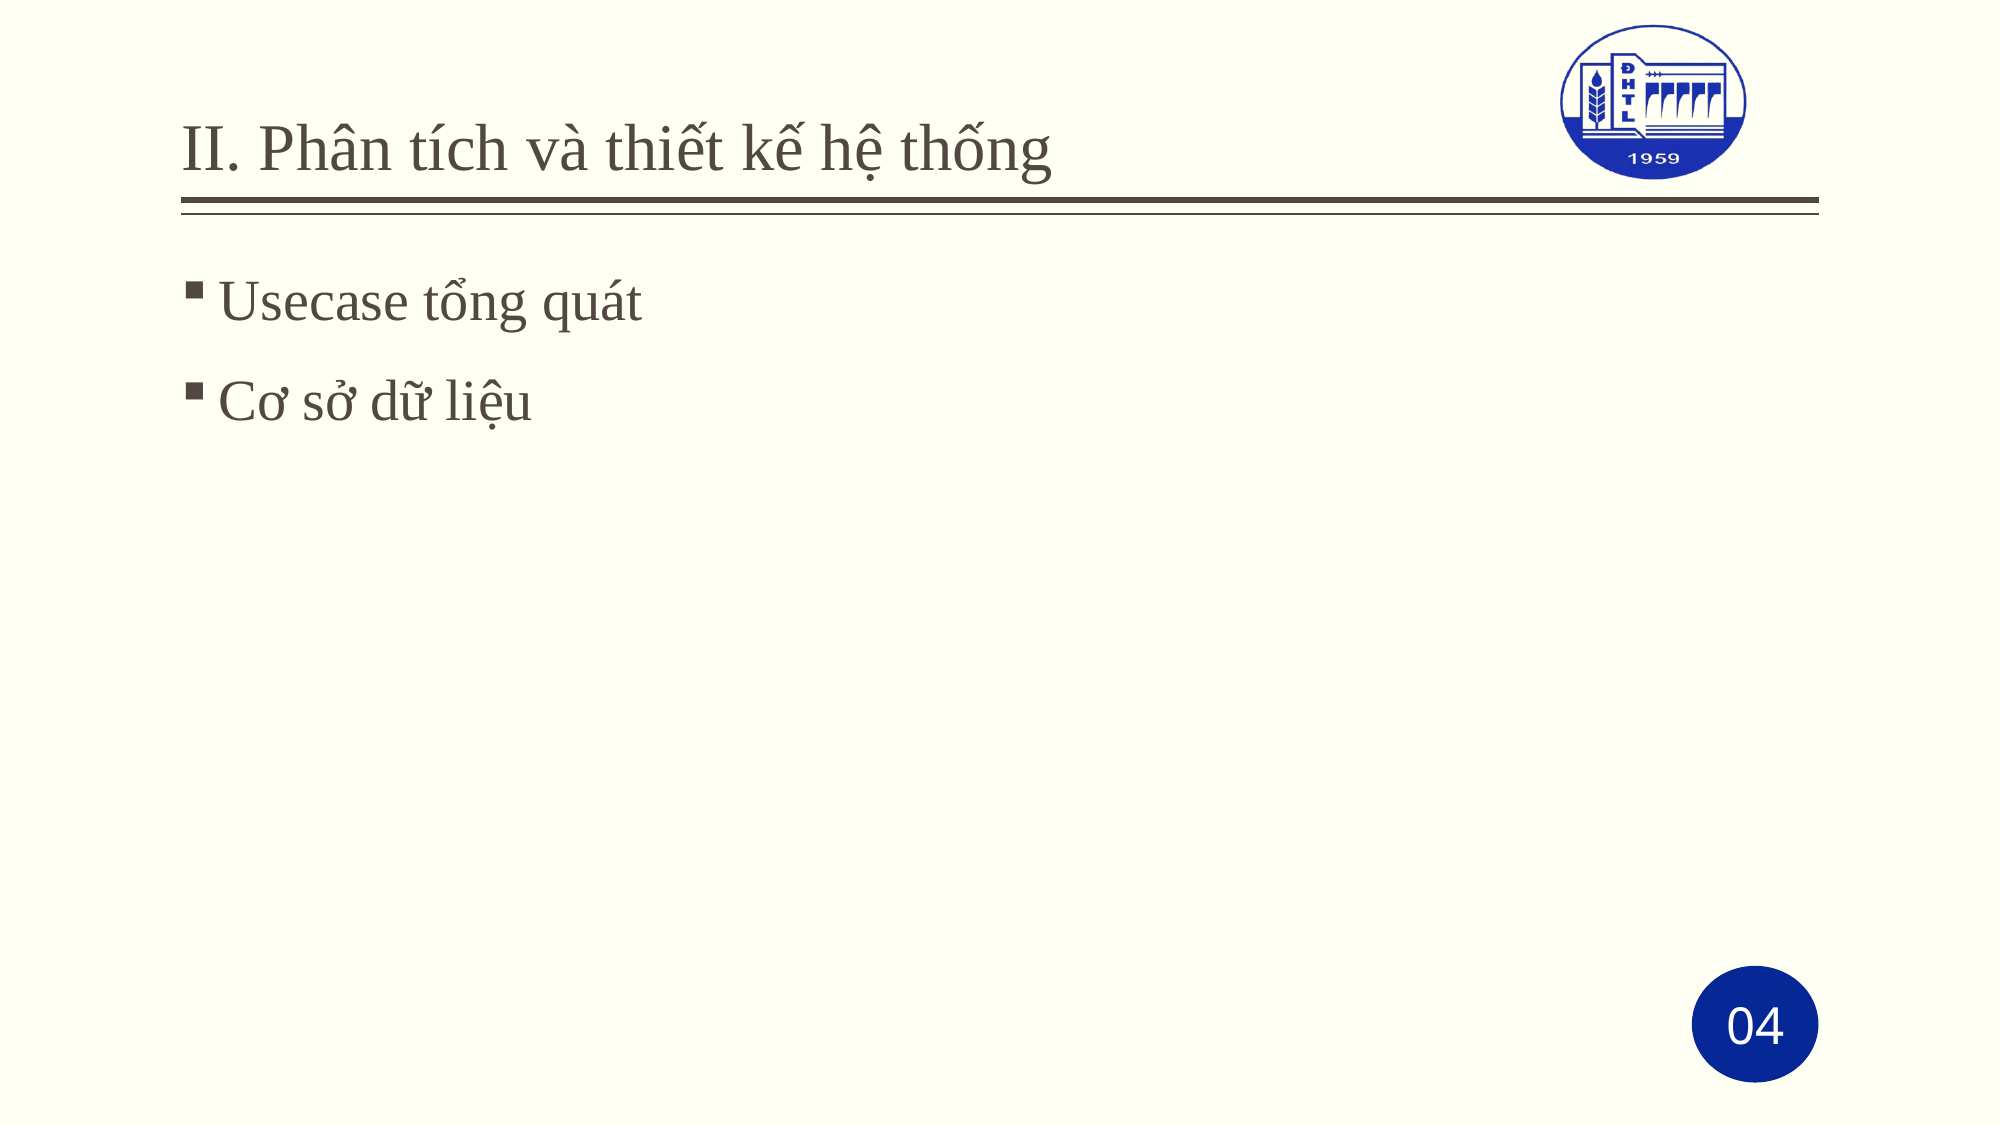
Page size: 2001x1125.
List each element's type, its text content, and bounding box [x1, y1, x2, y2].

title II. Phân tích và thiết kế hệ thống [181, 12, 1483, 193]
picture [1484, 12, 1819, 193]
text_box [1691, 965, 1819, 1083]
list Usecase tổng quát Cơ sở dữ liệu [181, 262, 1819, 1013]
